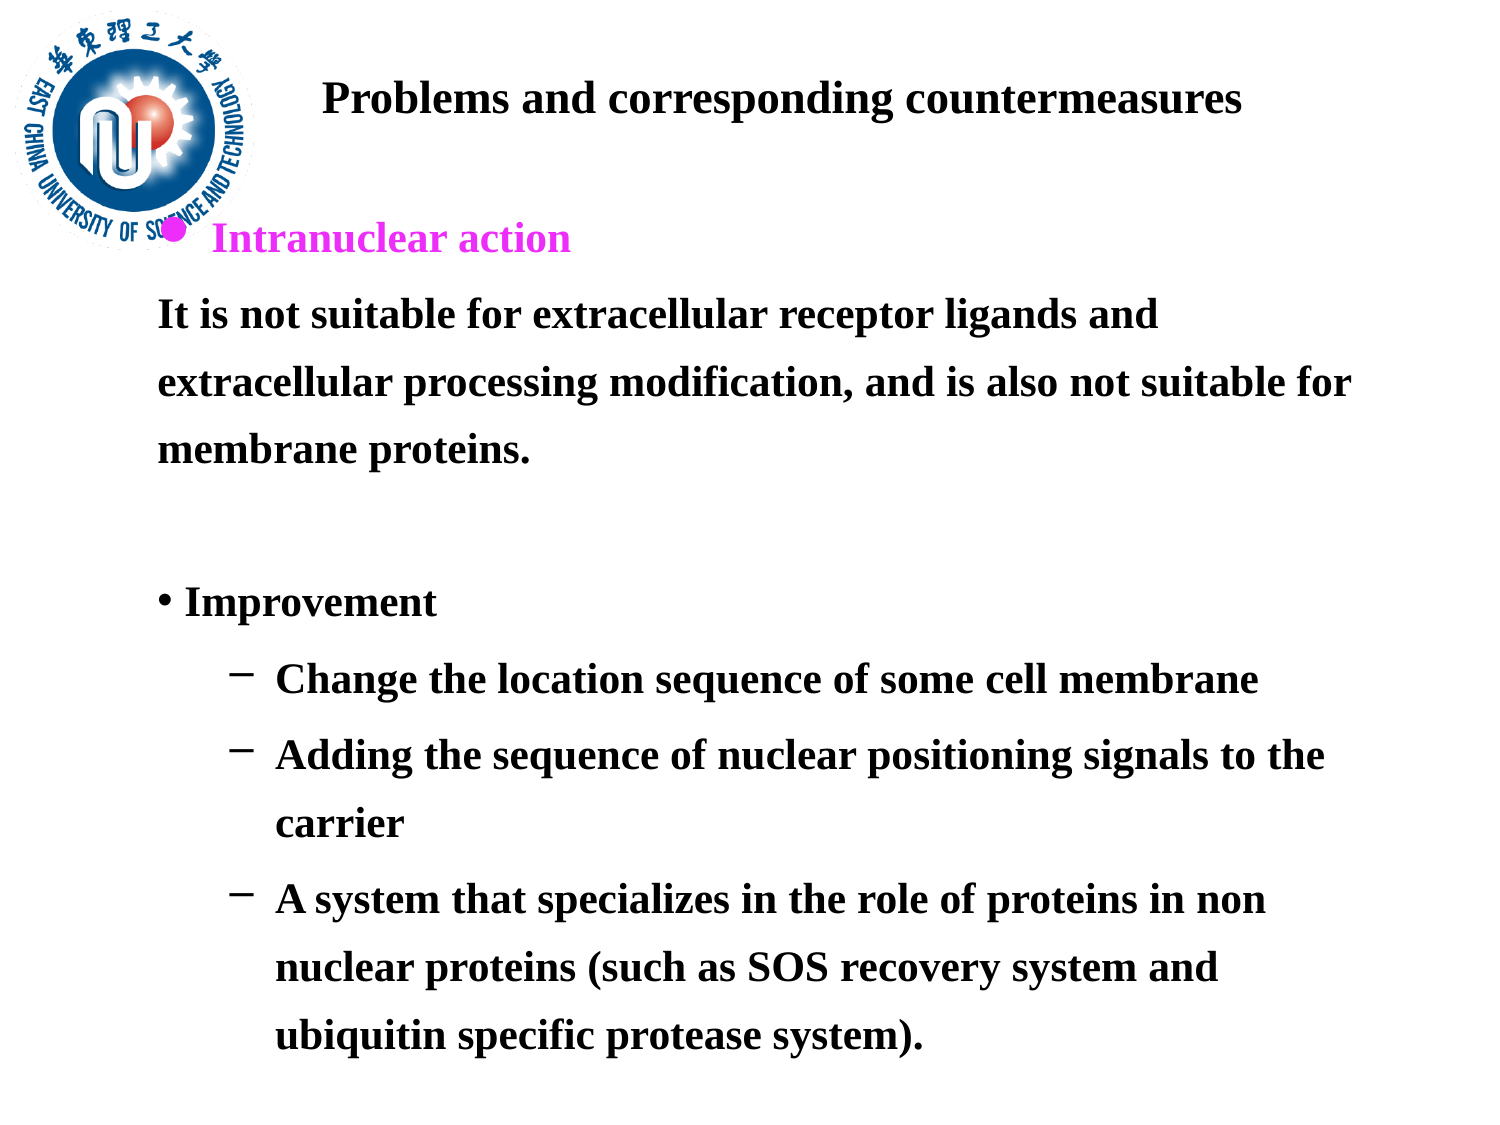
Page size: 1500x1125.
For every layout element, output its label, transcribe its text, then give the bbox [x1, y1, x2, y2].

title Problems and corresponding countermeasures [306, 42, 1456, 148]
picture [13, 9, 254, 250]
list Intranuclear action It is not suitable for extracellular receptor ligands and extracellular processing modification, and is also not suitable for membrane proteins. Improvement Change the location sequence of some cell membrane Adding the sequence of nuclear positioning signals to the carrier A system that specializes in the role of proteins in non nuclear proteins (such as SOS recovery system and ubiquitin specific protease system). [142, 185, 1418, 1067]
